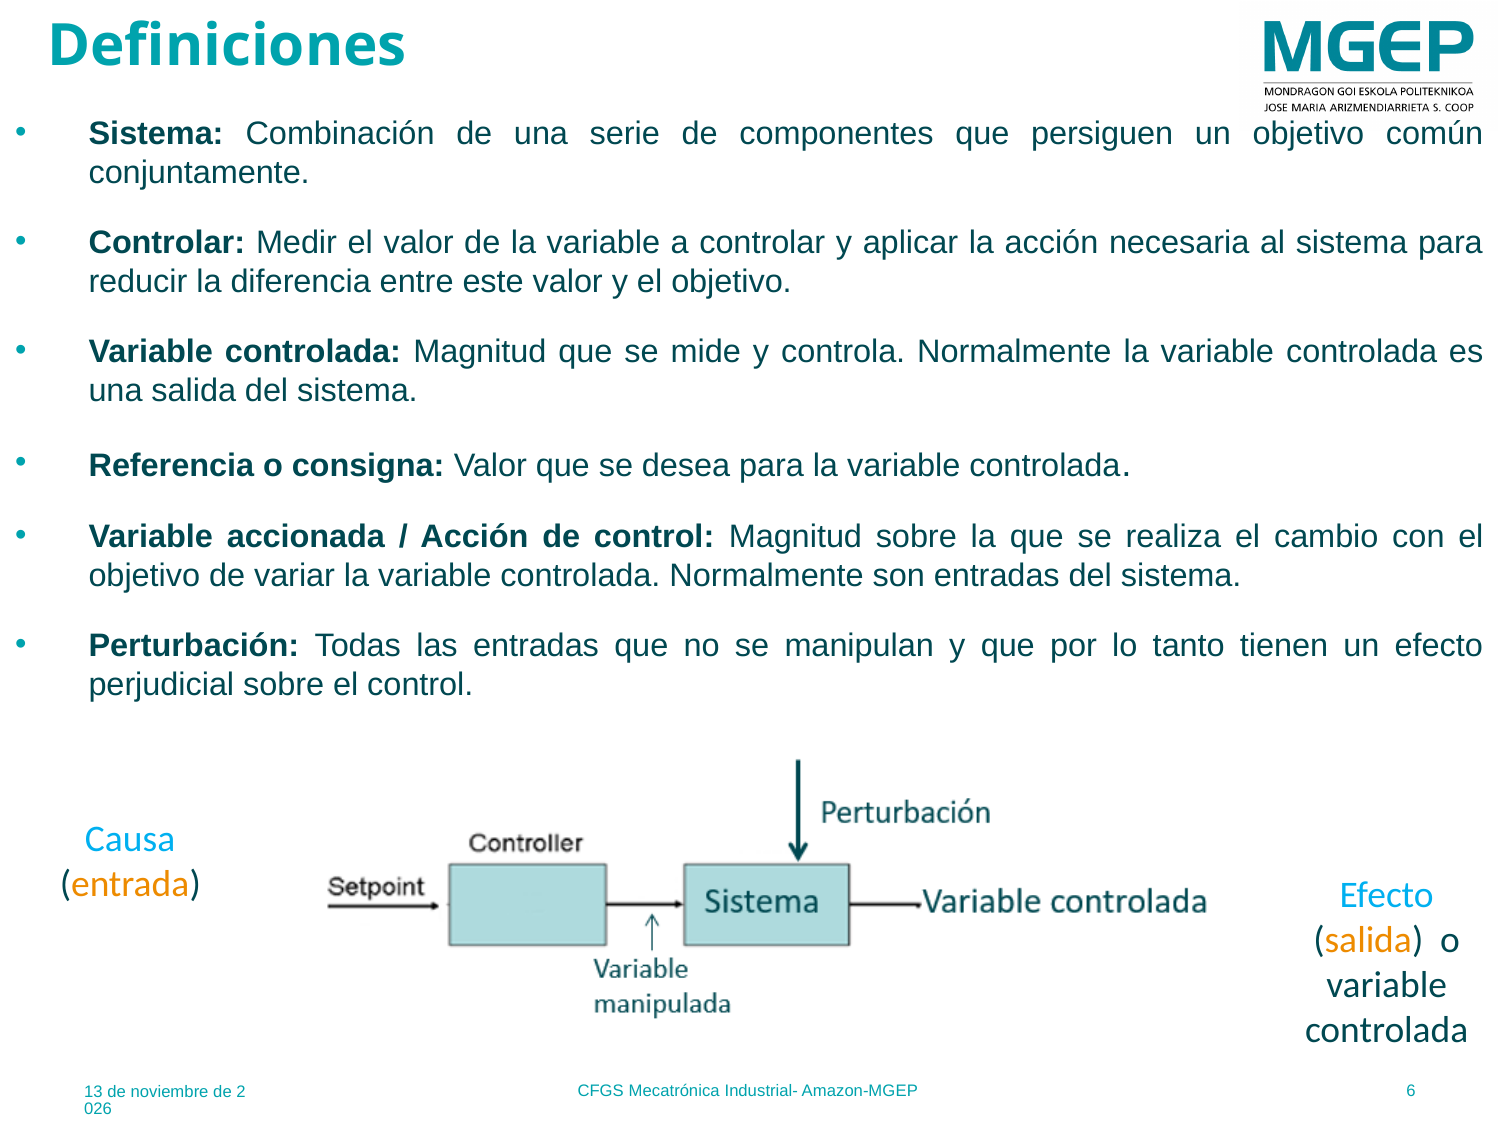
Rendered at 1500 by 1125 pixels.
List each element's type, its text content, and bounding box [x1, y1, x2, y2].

list Sistema: Combinación de una serie de componentes que persiguen un objetivo común conjuntamente. Controlar: Medir el valor de la variable a controlar y aplicar la acción necesaria al sistema para reducir la diferencia entre este valor y el objetivo. Variable controlada: Magnitud que se mide y controla. Normalmente la variable controlada es una salida del sistema. Referencia o consigna: Valor que se desea para la variable controlada. Variable accionada / Acción de control: Magnitud sobre la que se realiza el cambio con el objetivo de variar la variable controlada. Normalmente son entradas del sistema. Perturbación: Todas las entradas que no se manipulan y que por lo tanto tienen un efecto perjudicial sobre el control. [0, 104, 1500, 715]
text_box Causa (entrada) [36, 806, 225, 912]
picture [1239, 1, 1498, 104]
footer CFGS Mecatrónica Industrial- Amazon-MGEP [356, 1059, 1140, 1120]
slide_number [69, 1060, 263, 1121]
slide_number 6 [1248, 1059, 1431, 1120]
picture [290, 742, 1217, 1033]
text_box Efecto (salida) o variable controlada [1282, 862, 1491, 1058]
title Definiciones [32, 7, 1290, 78]
